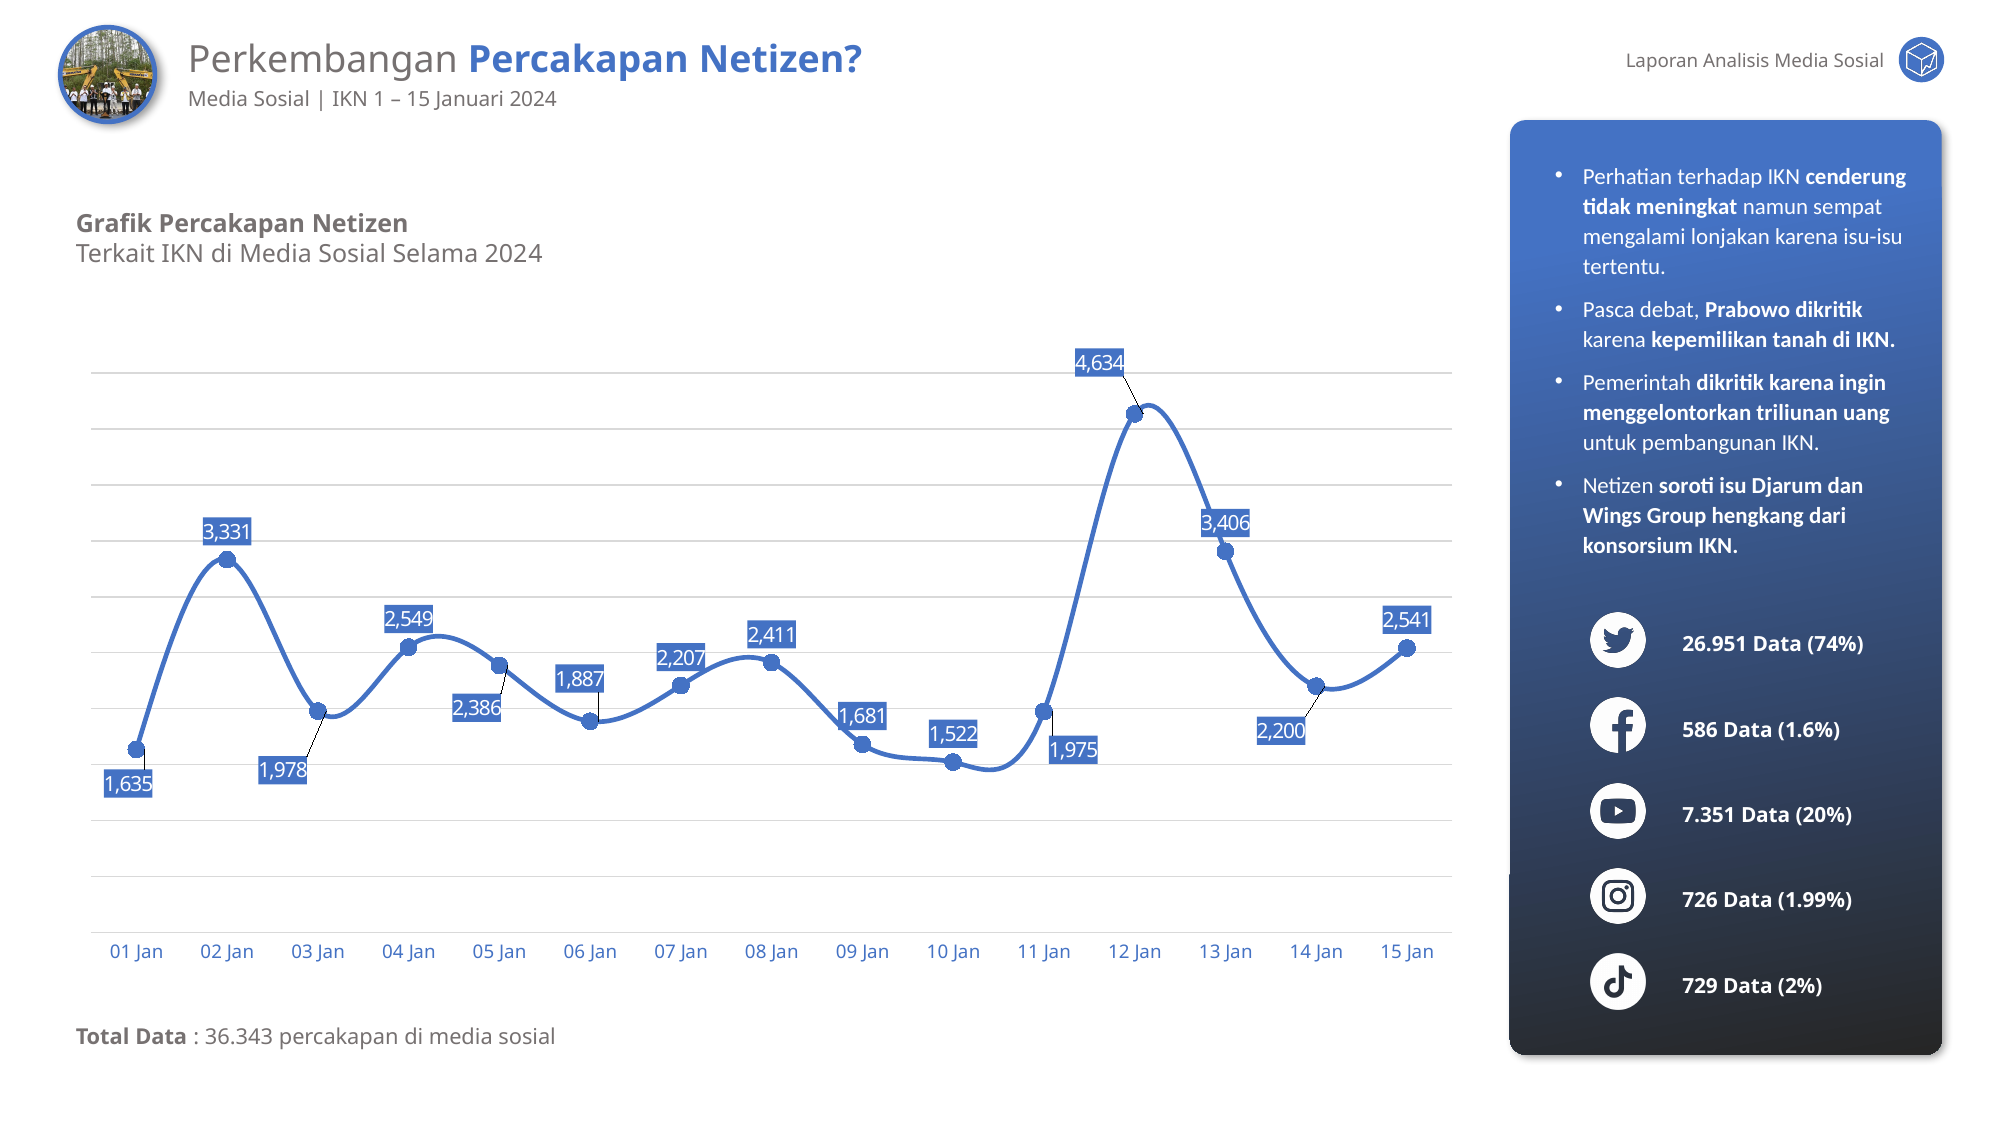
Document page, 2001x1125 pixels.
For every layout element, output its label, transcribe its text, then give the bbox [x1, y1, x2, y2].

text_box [1590, 868, 1874, 924]
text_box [1590, 783, 1874, 839]
picture [60, 27, 155, 122]
text_box [1508, 119, 1943, 1056]
text_box Perhatian terhadap IKN cenderung tidak meningkat namun sempat mengalami lonjakan karena isu-isu tertentu. Pasca debat, Prabowo dikritik karena kepemilikan tanah di IKN. Pemerintah dikritik karena ingin menggelontorkan triliunan uang untuk pembangunan IKN. Netizen soroti isu Djarum dan Wings Group hengkang dari konsorsium IKN. [1540, 151, 1924, 566]
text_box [1590, 612, 1905, 668]
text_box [1898, 36, 1945, 83]
text_box Total Data : 36.343 percakapan di media sosial [61, 1015, 960, 1057]
chart [61, 295, 1476, 982]
text_box Perkembangan Percakapan Netizen? Media Sosial | IKN 1 – 15 Januari 2024 [173, 27, 1028, 119]
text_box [1590, 953, 1874, 1010]
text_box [1590, 697, 1874, 754]
text_box Laporan Analisis Media Sosial [1028, 40, 1898, 79]
text_box Grafik Percakapan Netizen Terkait IKN di Media Sosial Selama 2024 [61, 200, 960, 275]
